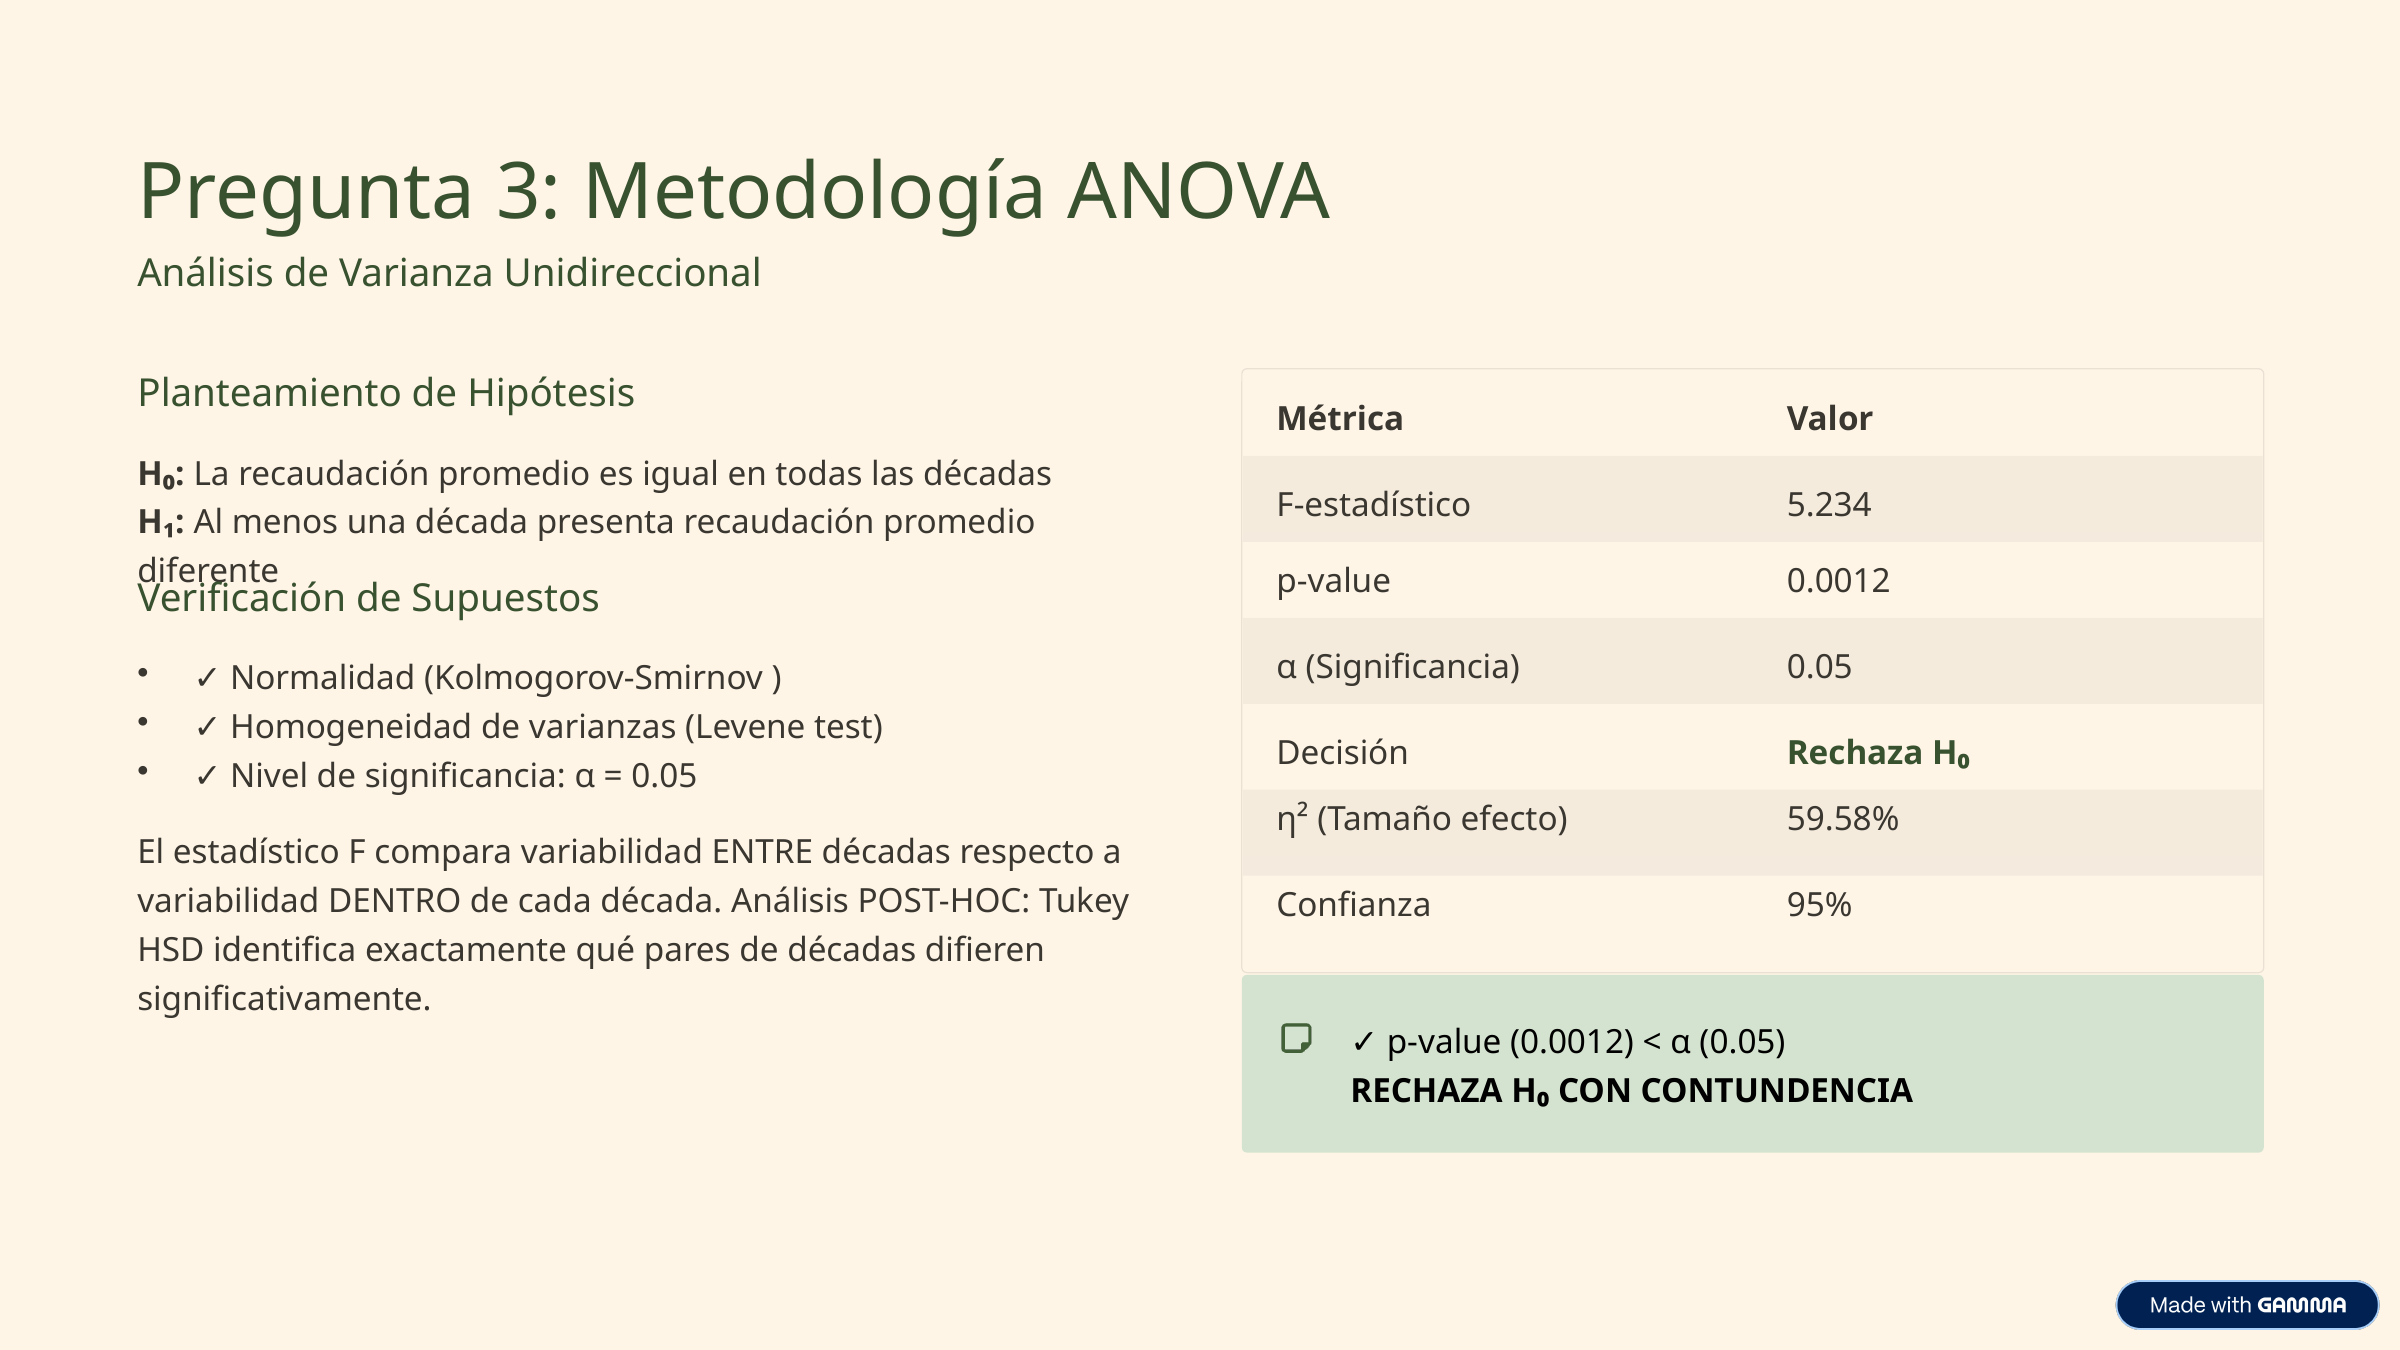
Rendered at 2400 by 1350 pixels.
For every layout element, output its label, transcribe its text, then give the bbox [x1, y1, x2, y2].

text_box [1241, 974, 2264, 1153]
text_box Verificación de Supuestos [137, 569, 610, 619]
text_box Métrica [1276, 388, 1719, 438]
text_box [1241, 368, 2264, 973]
text_box Pregunta 3: Metodología ANOVA [137, 135, 1320, 234]
text_box Confianza [1276, 874, 1719, 924]
picture [2106, 1271, 2389, 1339]
text_box El estadístico F compara variabilidad ENTRE décadas respecto a variabilidad DENTRO de cada década. Análisis POST-HOC: Tukey HSD identifica exactamente qué pares de décadas difieren significativamente. [137, 820, 1160, 970]
text_box α (Significancia) [1276, 636, 1719, 686]
text_box Valor [1786, 388, 2230, 438]
text_box [1243, 855, 2263, 942]
text_box η² (Tamaño efecto) [1276, 788, 1719, 838]
text_box 59.58% [1786, 788, 2230, 838]
text_box ✓ p-value (0.0012) < α (0.05) RECHAZA H₀ CON CONTUNDENCIA [1350, 1011, 2231, 1111]
picture [1275, 1021, 1317, 1055]
text_box Rechaza H₀ [1786, 722, 2230, 772]
text_box [1243, 531, 2263, 617]
text_box F-estadístico [1276, 474, 1719, 524]
text_box H₀: La recaudación promedio es igual en todas las décadas H₁: Al menos una década presenta recaudación promedio diferente [137, 442, 1160, 542]
text_box [1243, 703, 2263, 789]
text_box ✓ Normalidad (Kolmogorov-Smirnov ) ✓ Homogeneidad de varianzas (Levene test) ✓ Nivel de significancia: α = 0.05 [137, 647, 1160, 796]
text_box Decisión [1276, 722, 1719, 772]
text_box Planteamiento de Hipótesis [137, 365, 639, 415]
text_box 0.0012 [1786, 550, 2230, 600]
text_box p-value [1276, 550, 1719, 600]
text_box 0.05 [1786, 636, 2230, 686]
text_box [1243, 617, 2263, 703]
text_box Análisis de Varianza Unidireccional [137, 245, 776, 295]
text_box 95% [1786, 874, 2230, 924]
text_box [1243, 789, 2263, 855]
text_box [1243, 455, 2263, 531]
text_box 5.234 [1786, 474, 2230, 524]
text_box [1243, 370, 2263, 455]
